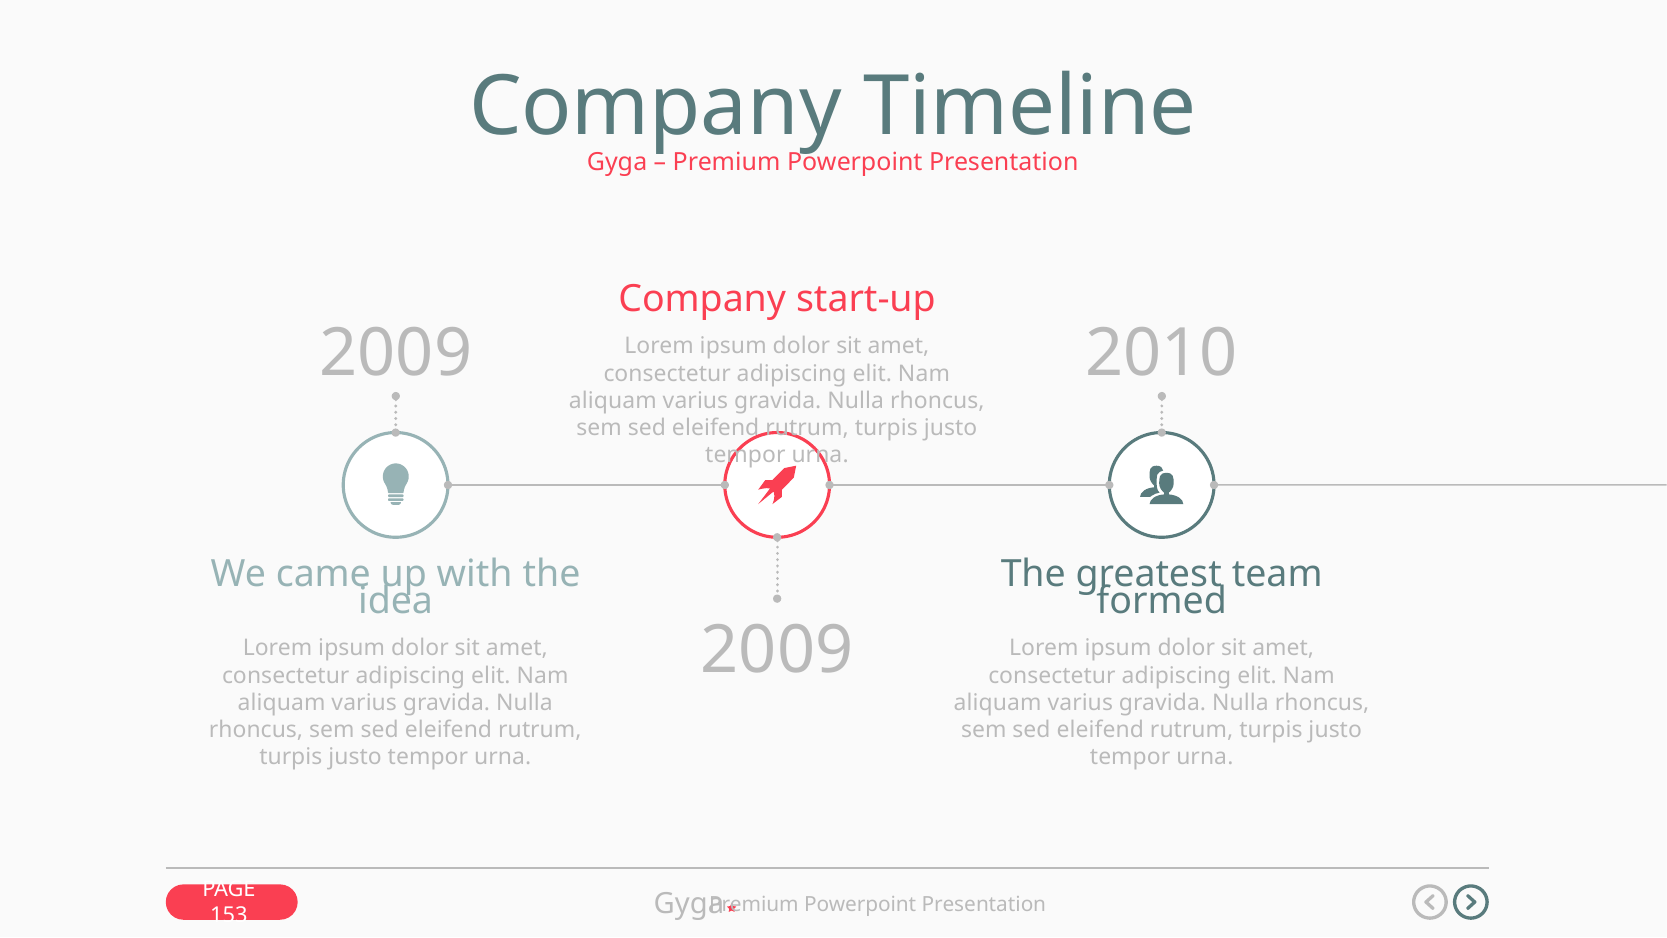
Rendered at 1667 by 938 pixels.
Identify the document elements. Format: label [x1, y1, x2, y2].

text_box [548, 284, 1006, 540]
list [0, 43, 1667, 185]
text_box [936, 559, 1388, 777]
text_box [655, 537, 899, 694]
text_box [274, 301, 518, 397]
text_box [1040, 301, 1284, 397]
text_box [177, 559, 615, 777]
text_box [341, 430, 450, 540]
text_box [1107, 430, 1217, 540]
